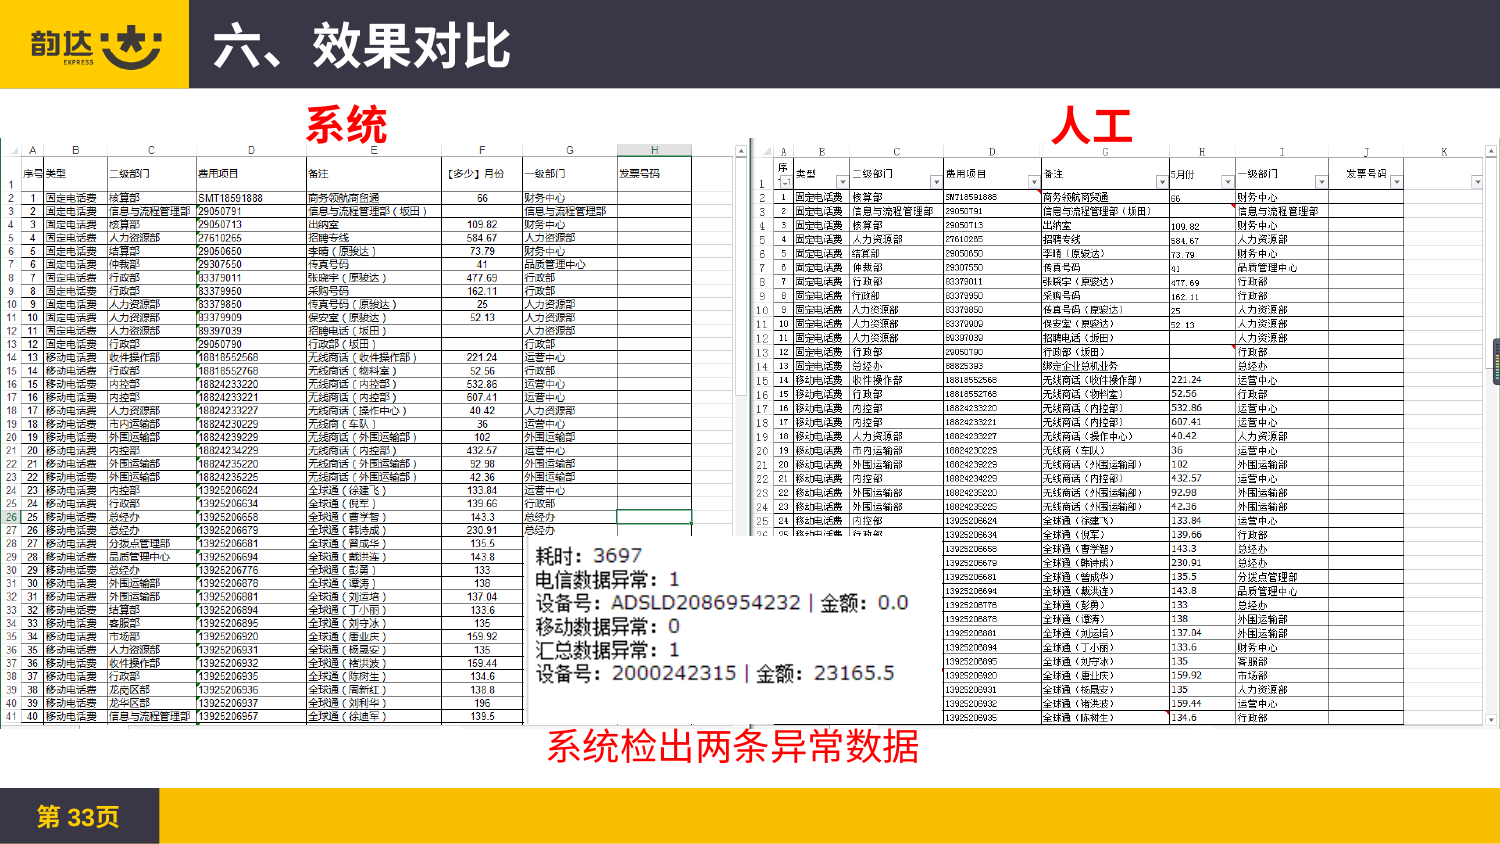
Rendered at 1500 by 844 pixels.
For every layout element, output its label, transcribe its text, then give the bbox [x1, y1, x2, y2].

text_box 人工 [1035, 92, 1150, 136]
text_box 系统 [289, 91, 404, 136]
picture [29, 23, 164, 71]
list 六、效果对比 [197, 7, 1093, 78]
picture [0, 138, 1500, 730]
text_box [524, 536, 942, 777]
